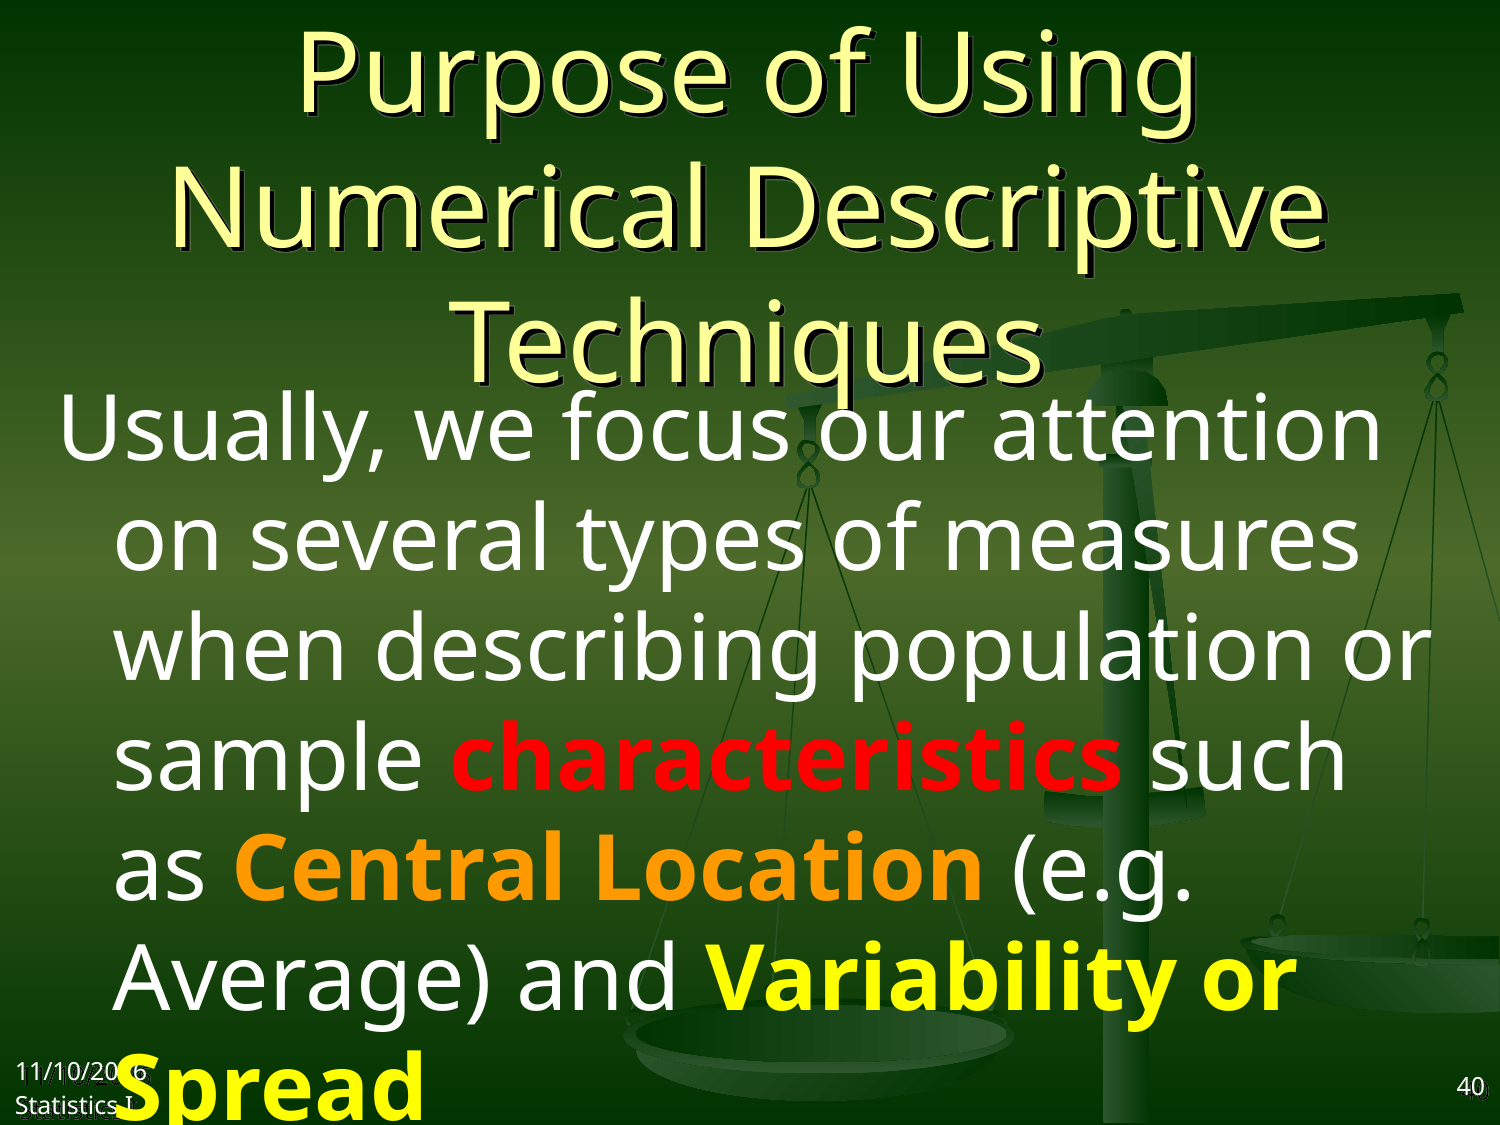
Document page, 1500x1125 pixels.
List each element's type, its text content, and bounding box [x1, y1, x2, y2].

list Usually, we focus our attention on several types of measures when describing population or sample characteristics such as Central Location (e.g. Average) and Variability or Spread [40, 361, 1462, 1059]
slide_number 40 [1149, 1049, 1500, 1125]
title Purpose of Using Numerical Descriptive Techniques [40, 42, 1454, 361]
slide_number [0, 1049, 351, 1125]
